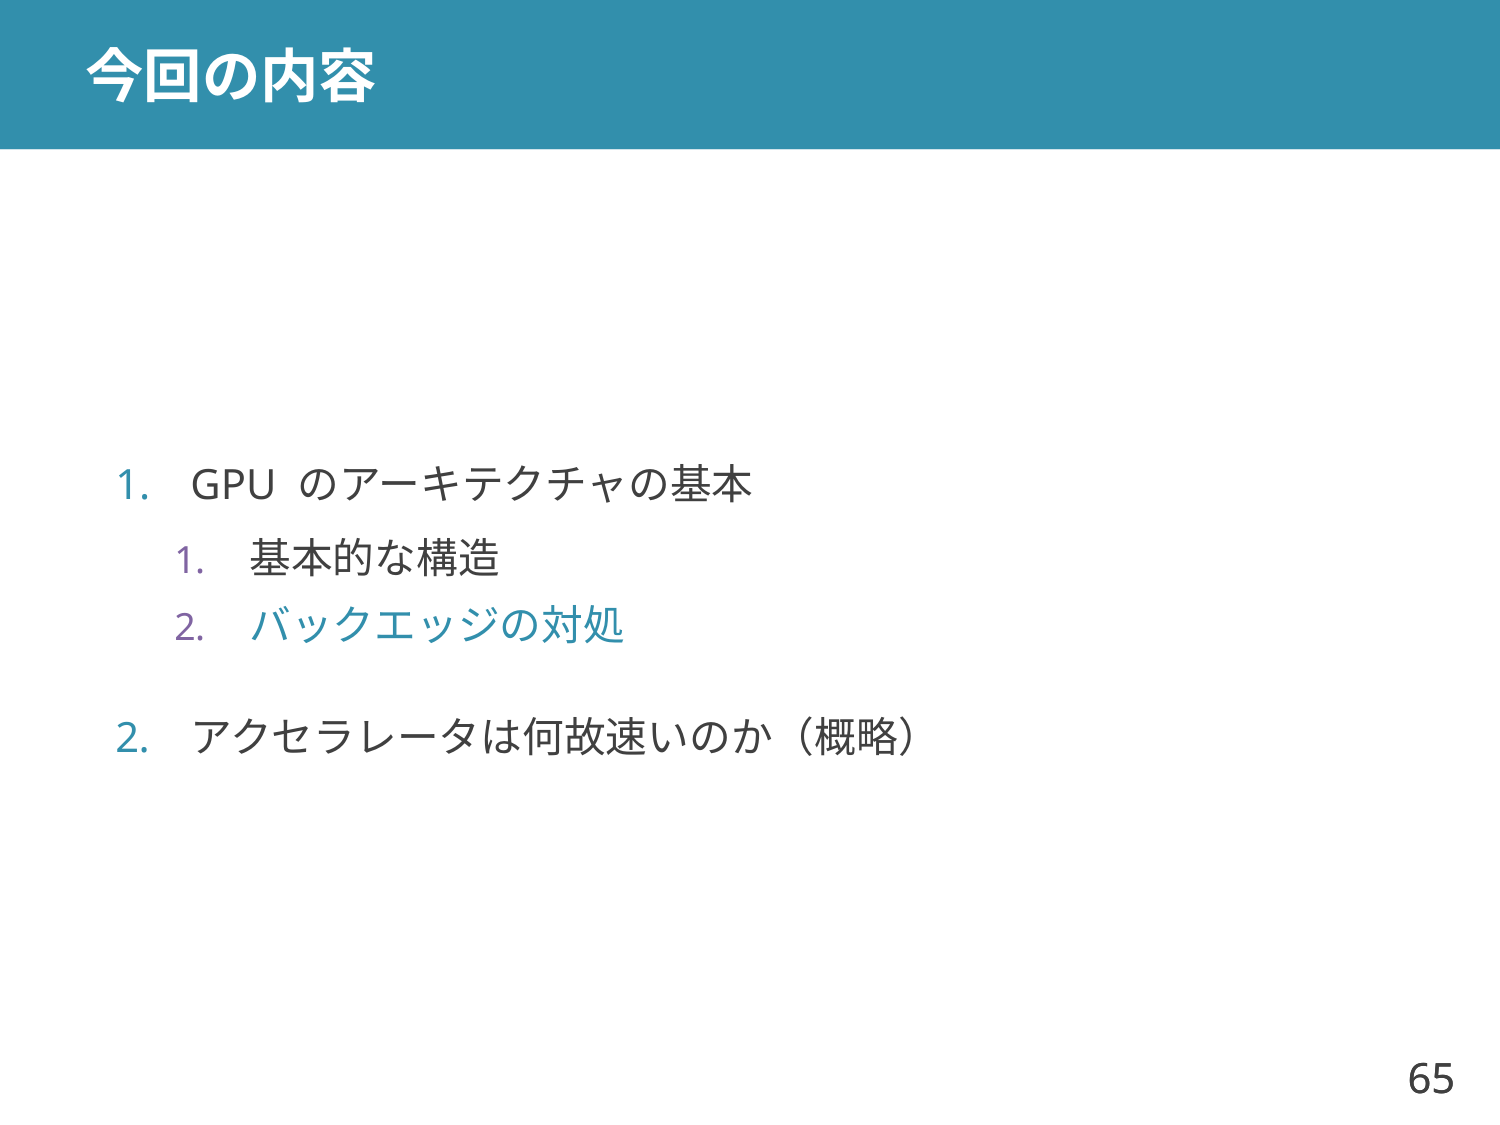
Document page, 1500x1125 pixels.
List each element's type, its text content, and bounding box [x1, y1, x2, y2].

list GPU のアーキテクチャの基本 基本的な構造 バックエッジの対処 アクセラレータは何故速いのか（概略） [100, 178, 1459, 1036]
title 今回の内容 [70, 0, 1500, 150]
